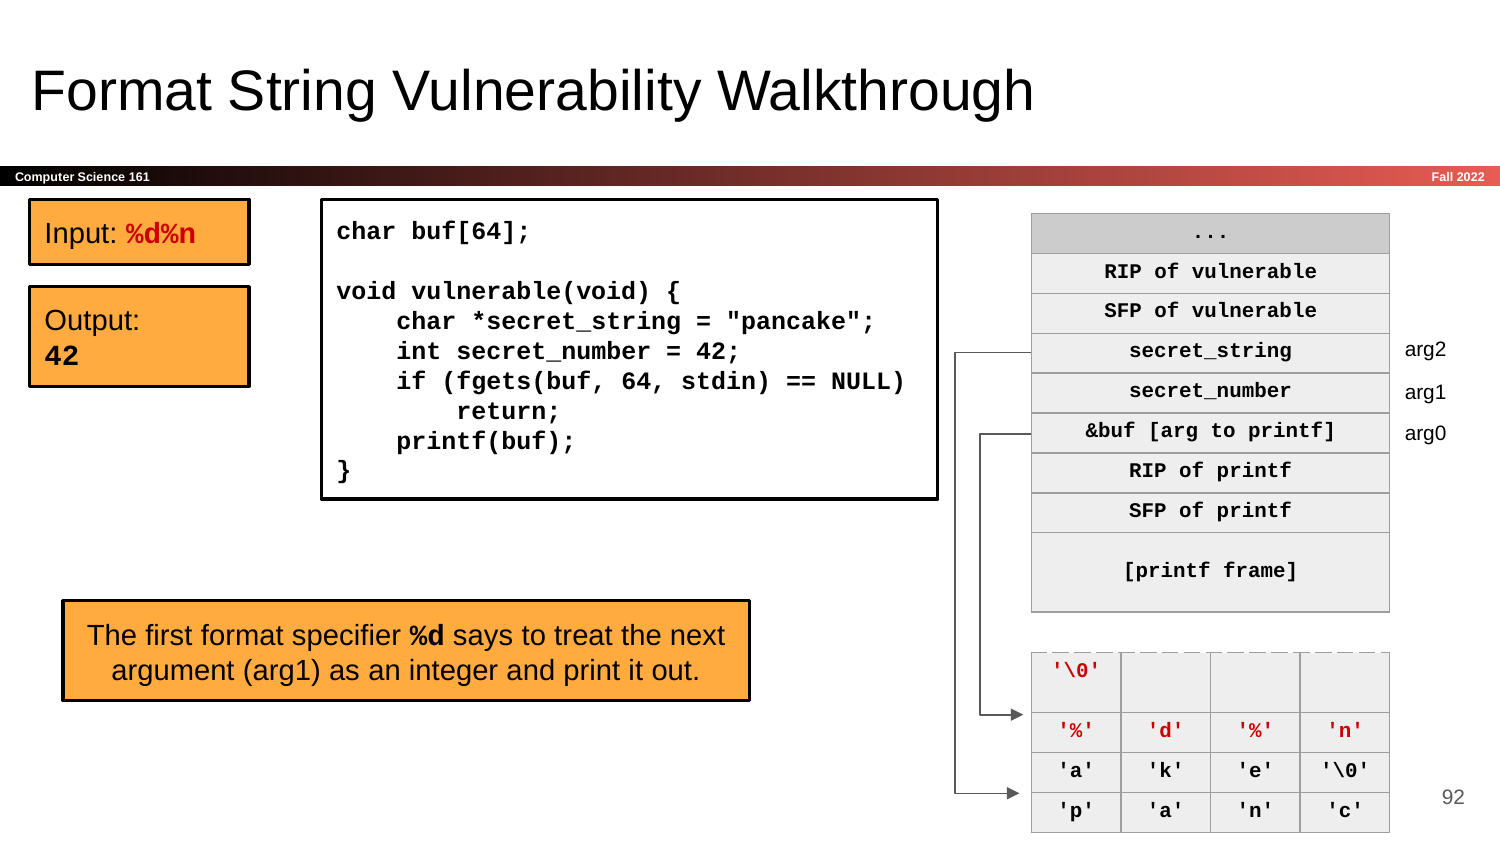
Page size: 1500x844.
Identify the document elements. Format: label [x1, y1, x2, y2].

table_cell [1032, 374, 1389, 412]
text_box [954, 352, 1032, 800]
table_header [1301, 653, 1389, 712]
table_cell [1032, 454, 1389, 492]
table_cell [1032, 753, 1120, 792]
table_header [1211, 653, 1299, 712]
table_cell [1122, 753, 1210, 792]
text_box [321, 199, 938, 499]
table_header [1032, 214, 1389, 253]
table_cell [1211, 793, 1299, 832]
table_cell [1032, 294, 1389, 333]
table_cell [1032, 494, 1389, 532]
table_header [1032, 653, 1120, 712]
table_cell [1211, 713, 1299, 752]
text_box [29, 286, 249, 387]
table_header [1122, 653, 1210, 712]
table_cell [1032, 254, 1389, 293]
slide_number [1390, 764, 1480, 830]
table_cell [1032, 793, 1120, 832]
text_box [63, 600, 750, 701]
table_cell [1032, 414, 1389, 452]
title [16, 44, 1415, 139]
table_cell [1032, 533, 1389, 611]
table_cell [1301, 713, 1389, 752]
table_cell [1211, 753, 1299, 792]
table_cell [1122, 713, 1210, 752]
text_box [29, 199, 249, 265]
table_cell [1122, 793, 1210, 832]
table_cell [1301, 753, 1389, 792]
table_cell [1301, 793, 1389, 832]
text_box [1389, 323, 1474, 458]
table_cell [1032, 713, 1120, 752]
table_cell [1032, 334, 1389, 372]
